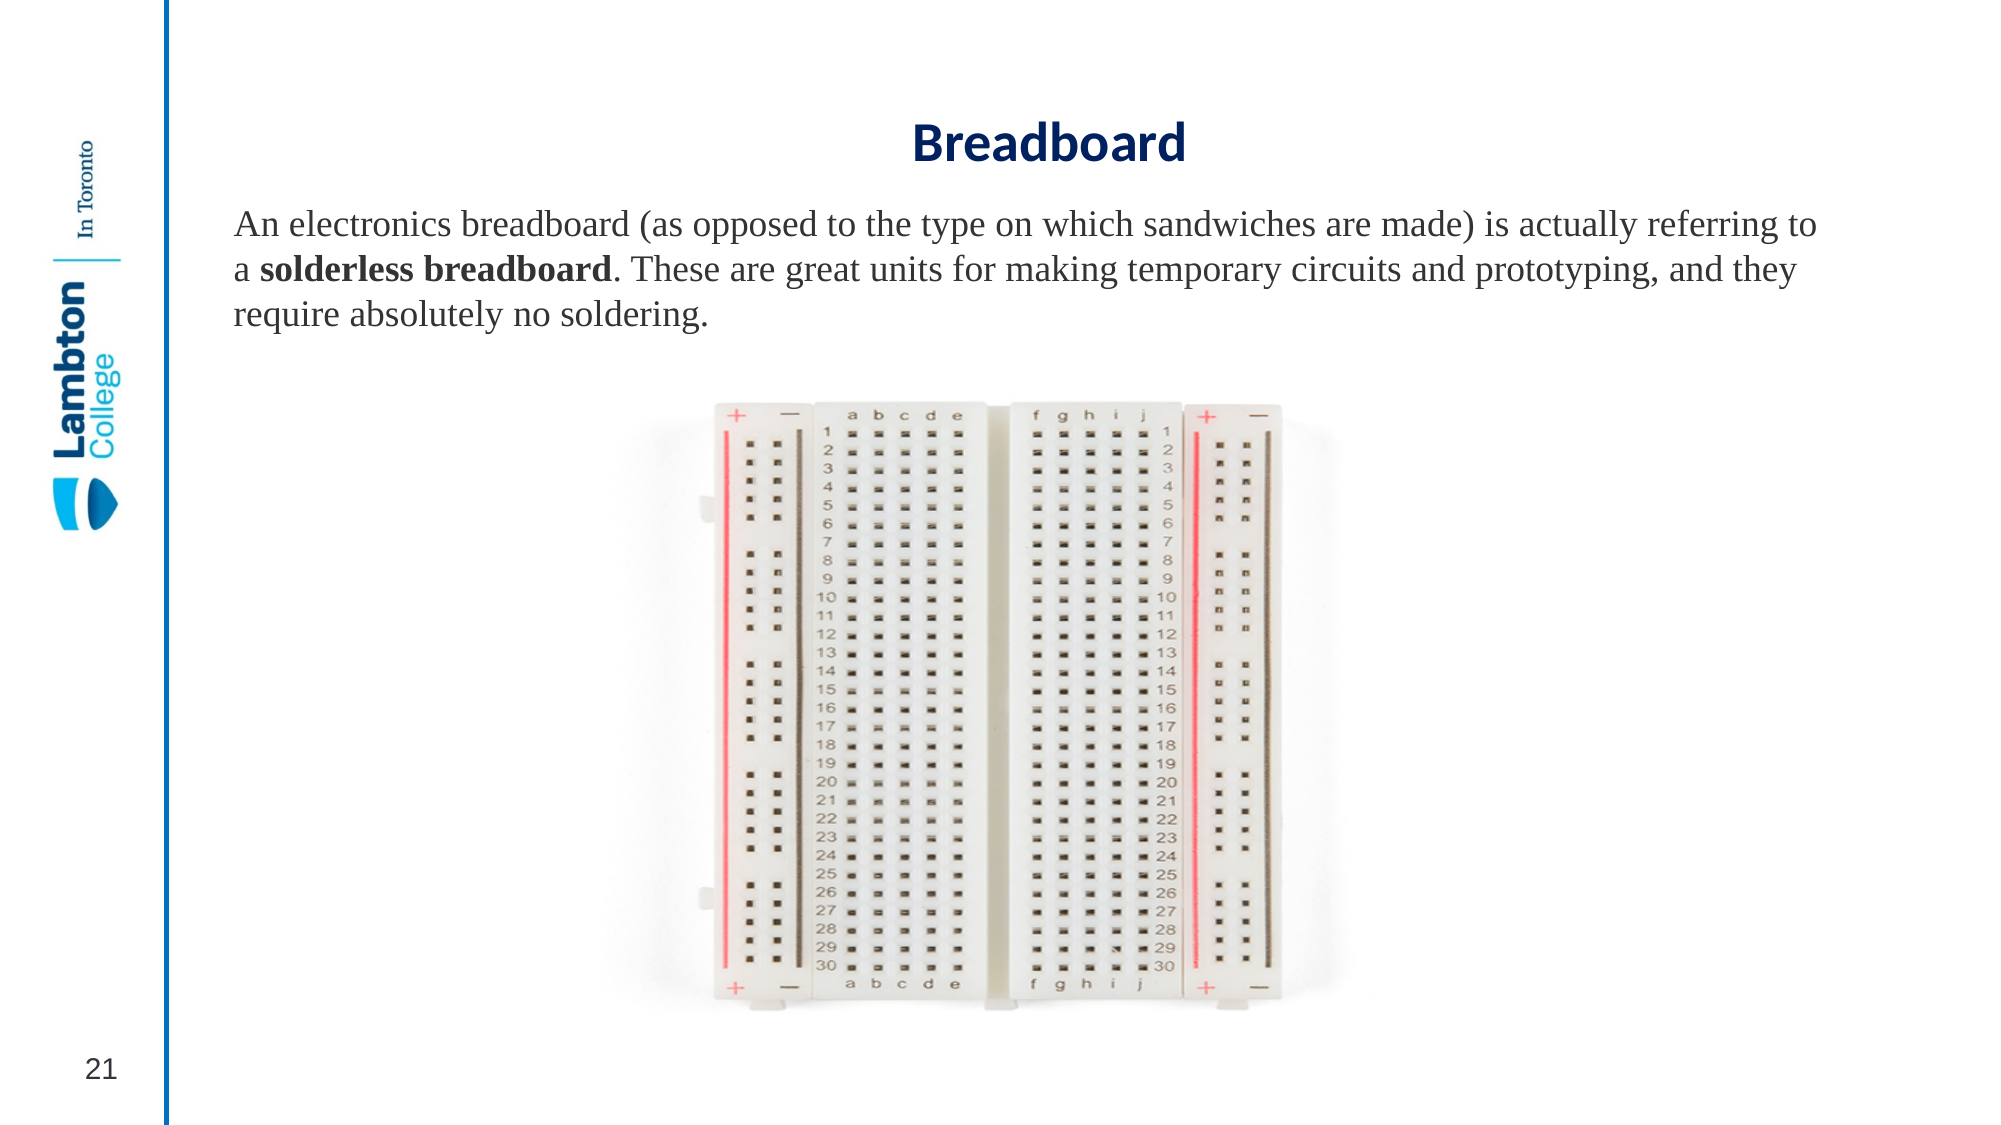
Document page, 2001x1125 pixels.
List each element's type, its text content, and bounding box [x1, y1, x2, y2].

slide_number ‹#› [33, 1037, 134, 1098]
picture [530, 378, 1469, 1032]
picture [23, 43, 150, 563]
list An electronics breadboard (as opposed to the type on which sandwiches are made) is actually referring to a solderless breadboard. These are great units for making temporary circuits and prototyping, and they require absolutely no soldering. [200, 191, 1900, 934]
title Breadboard [200, 45, 1900, 191]
